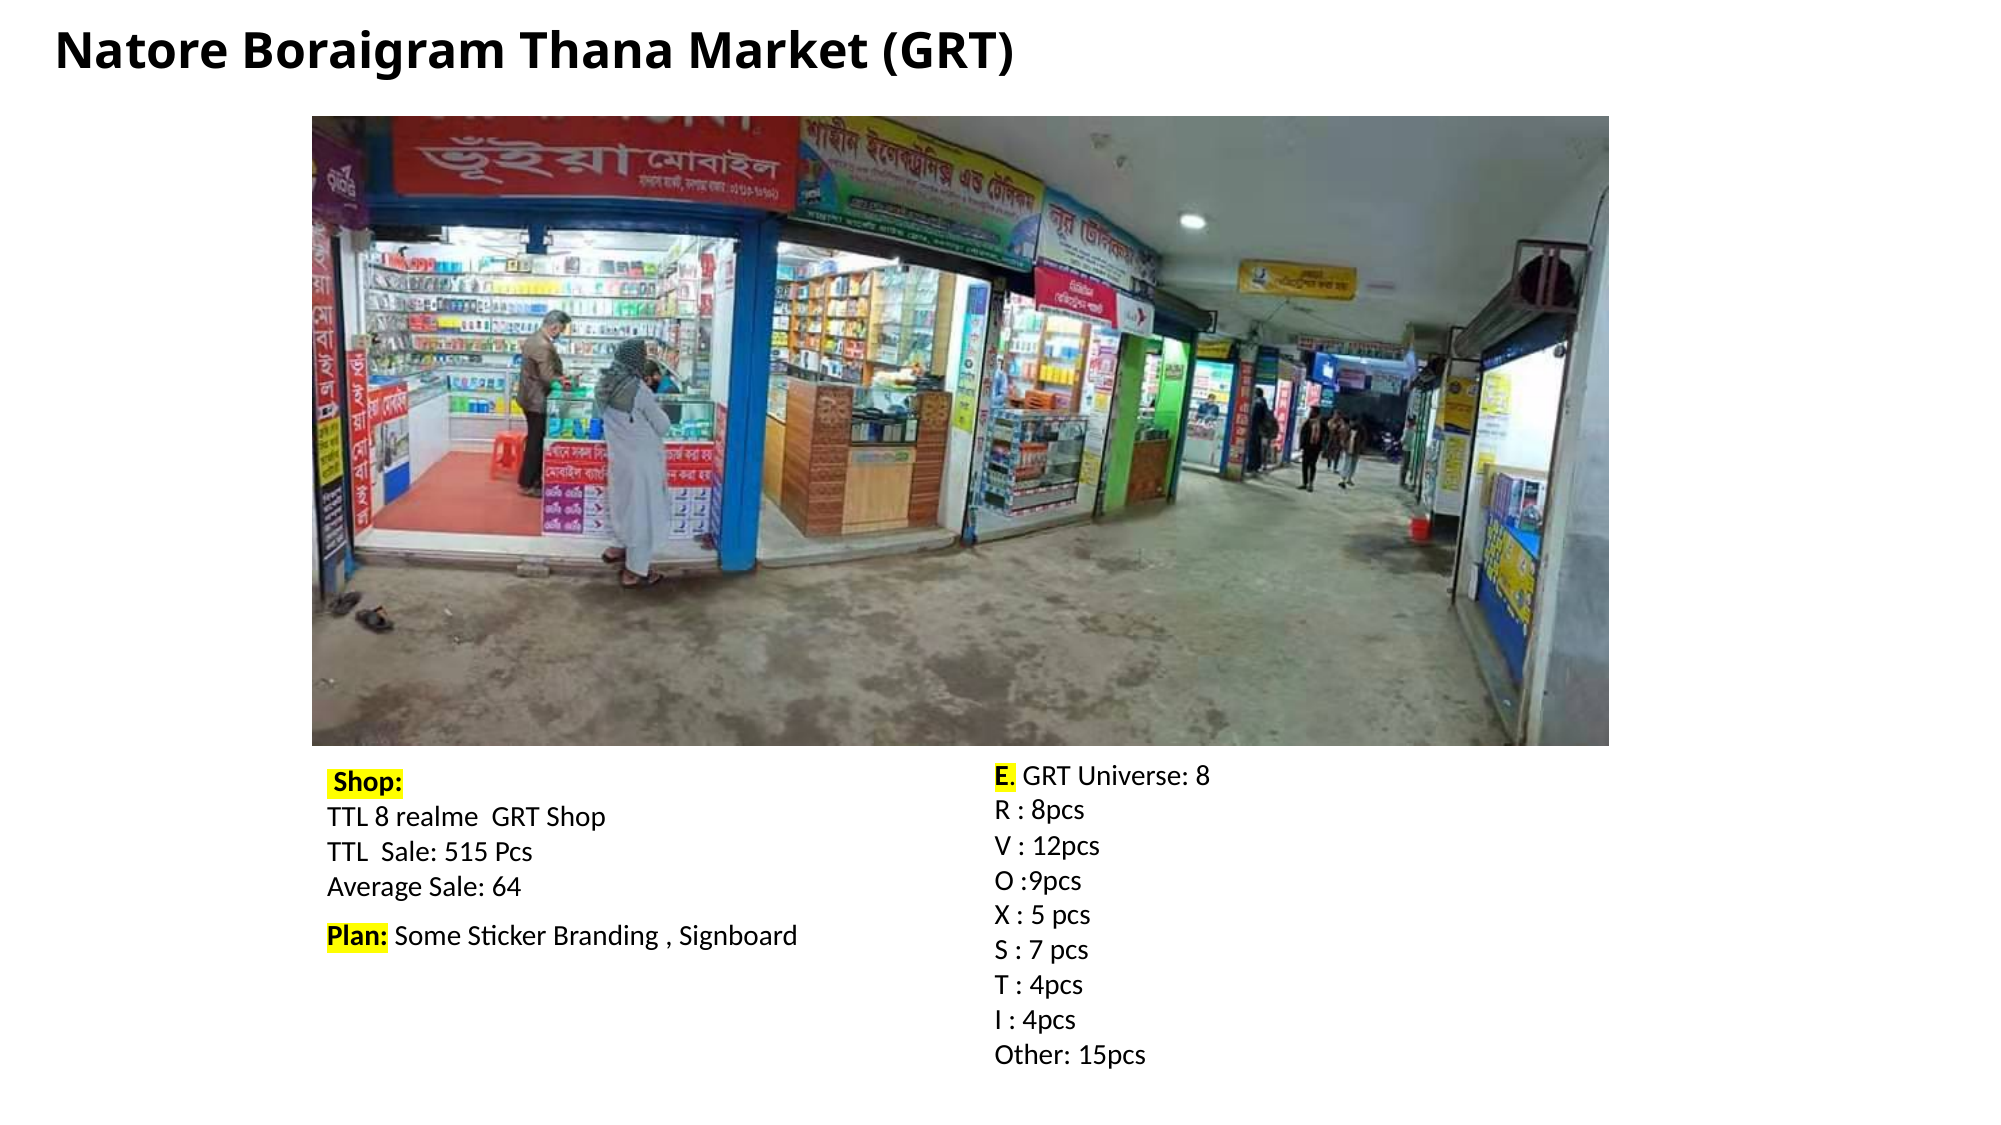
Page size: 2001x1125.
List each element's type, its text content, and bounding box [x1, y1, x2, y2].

text_box Shop: TTL 8 realme GRT Shop TTL Sale: 515 Pcs Average Sale: 64 [312, 754, 877, 910]
text_box Plan: Some Sticker Branding , Signboard [312, 910, 859, 959]
text_box E. GRT Universe: 8 R : 8pcs V : 12pcs O :9pcs X : 5 pcs S : 7 pcs T : 4pcs I : 4pcs Other: 15pcs [979, 748, 1342, 1078]
picture [312, 116, 1609, 746]
title Natore Boraigram Thana Market (GRT) [39, 20, 1209, 85]
